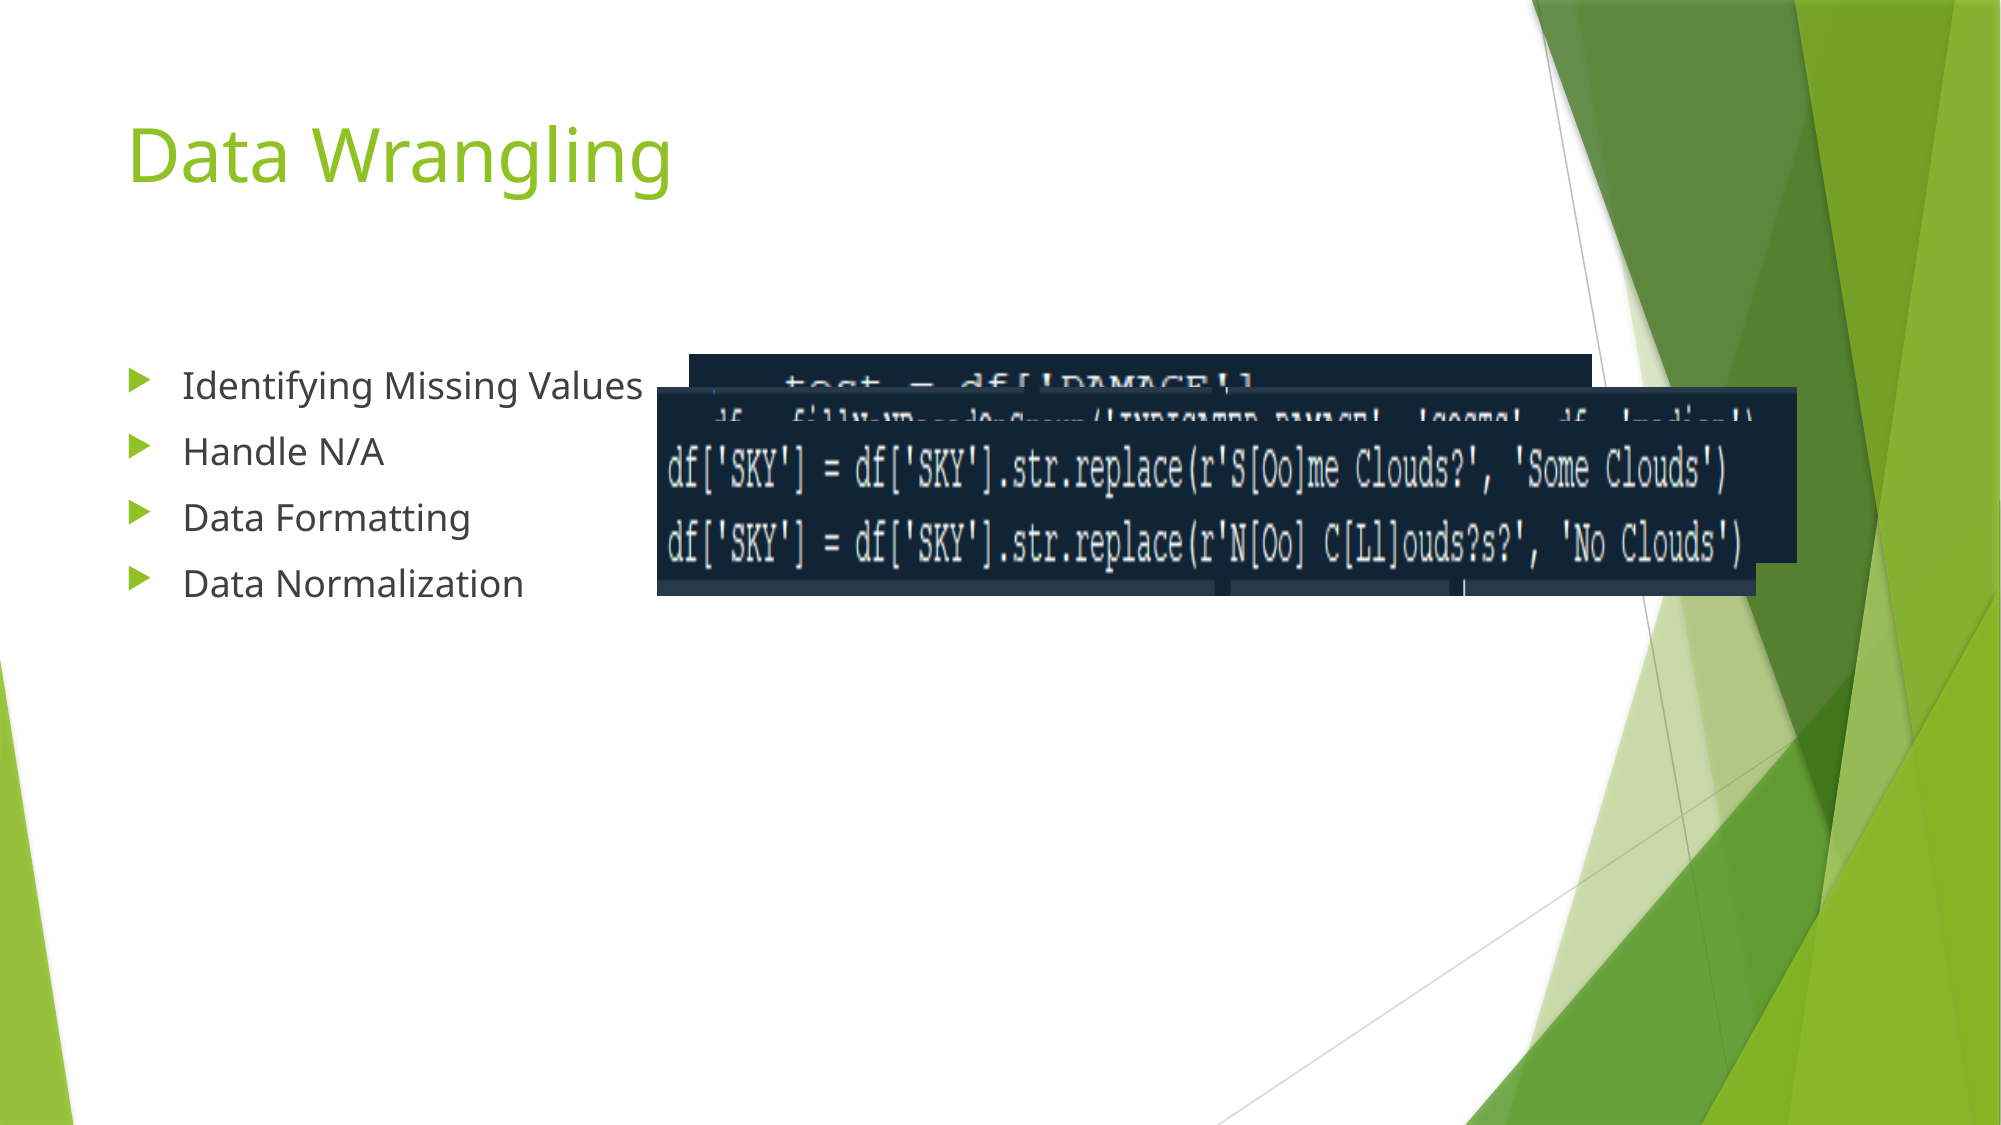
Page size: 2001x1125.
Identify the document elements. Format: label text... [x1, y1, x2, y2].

picture [656, 353, 1797, 597]
list Identifying Missing Values Handle N/A Data Formatting Data Normalization [111, 354, 1522, 992]
title Data Wrangling [111, 99, 1522, 317]
